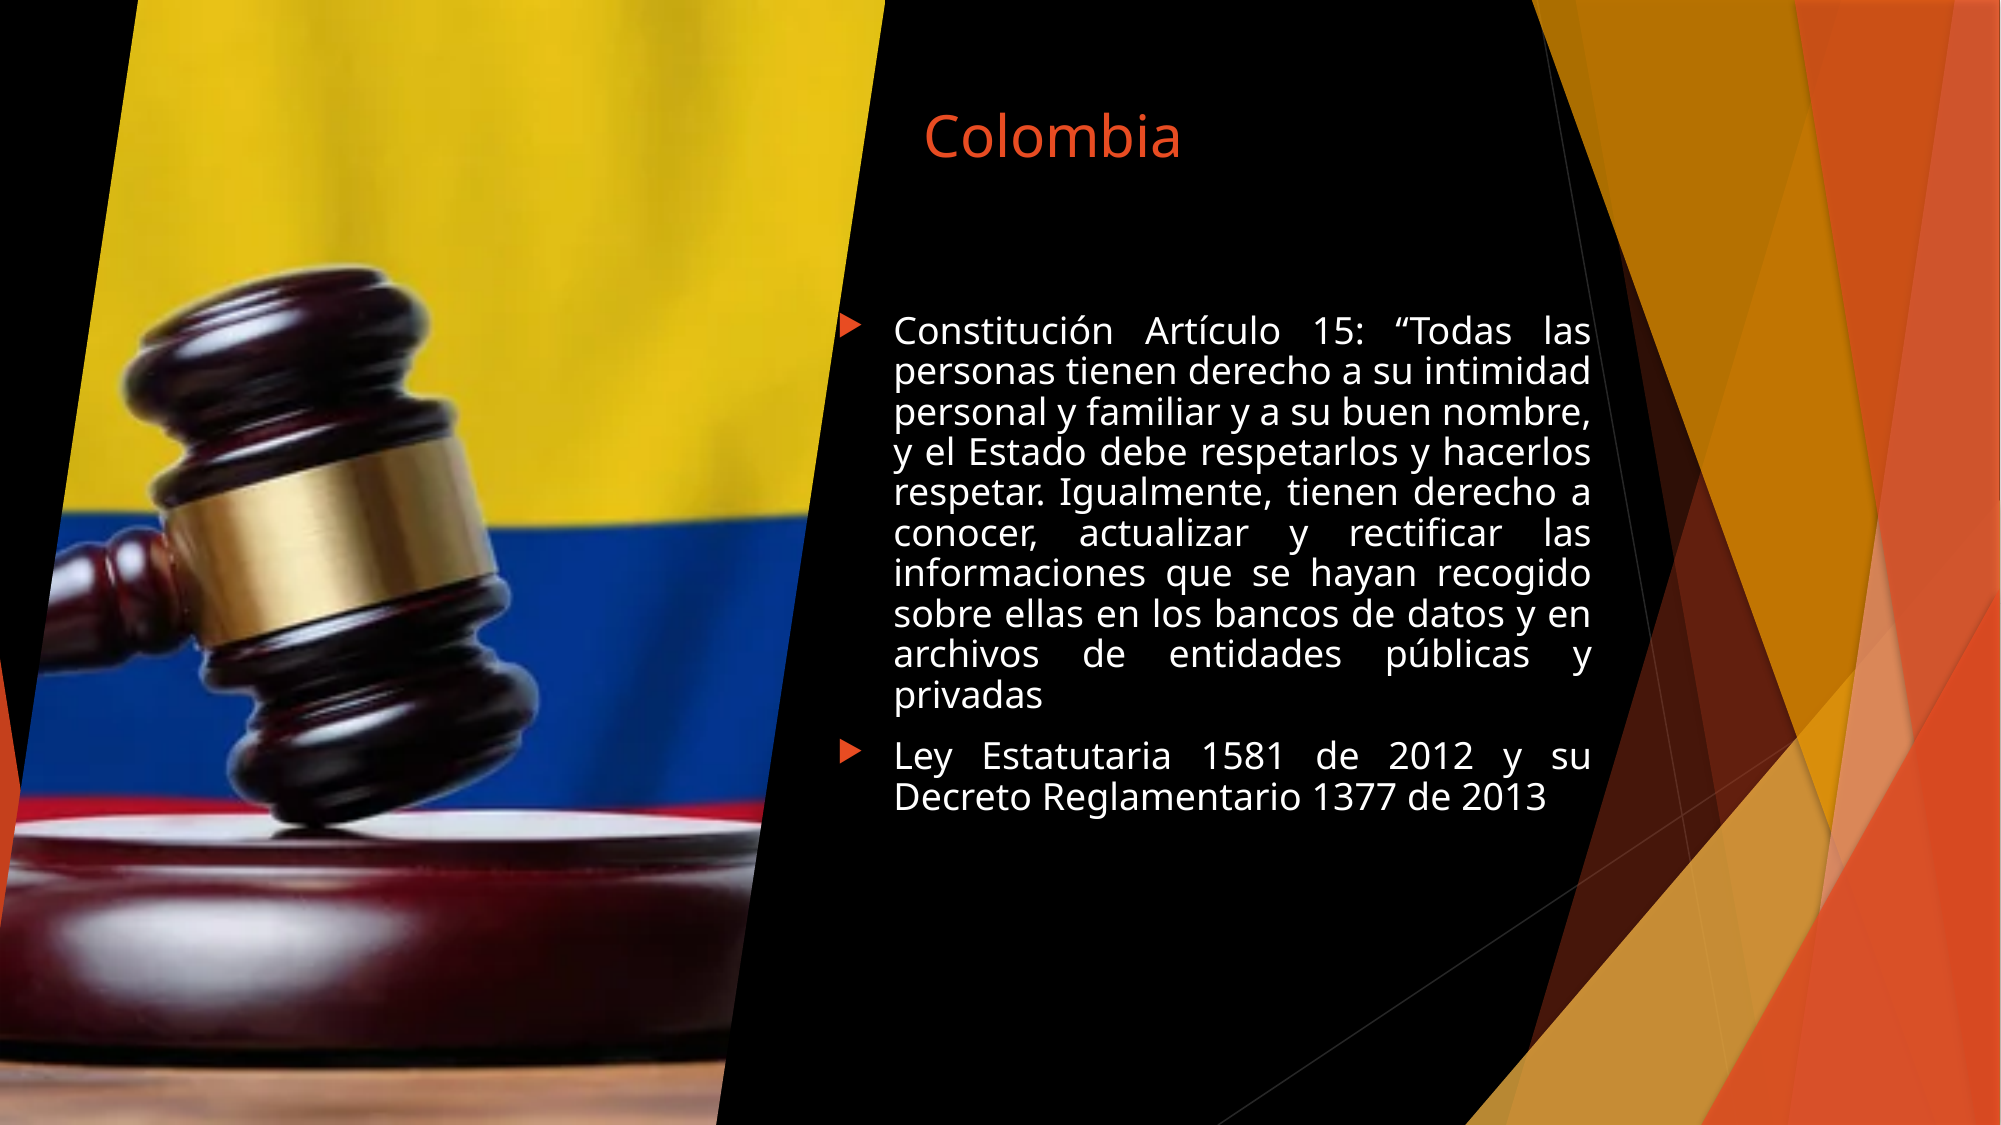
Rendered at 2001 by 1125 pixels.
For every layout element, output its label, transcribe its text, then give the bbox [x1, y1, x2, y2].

title Colombia [908, 99, 1522, 304]
list Constitución Artículo 15: “Todas las personas tienen derecho a su intimidad personal y familiar y a su buen nombre, y el Estado debe respetarlos y hacerlos respetar. Igualmente, tienen derecho a conocer, actualizar y rectificar las informaciones que se hayan recogido sobre ellas en los bancos de datos y en archivos de entidades públicas y privadas Ley Estatutaria 1581 de 2012 y su Decreto Reglamentario 1377 de 2013 [890, 304, 1608, 943]
picture [0, 0, 886, 1125]
